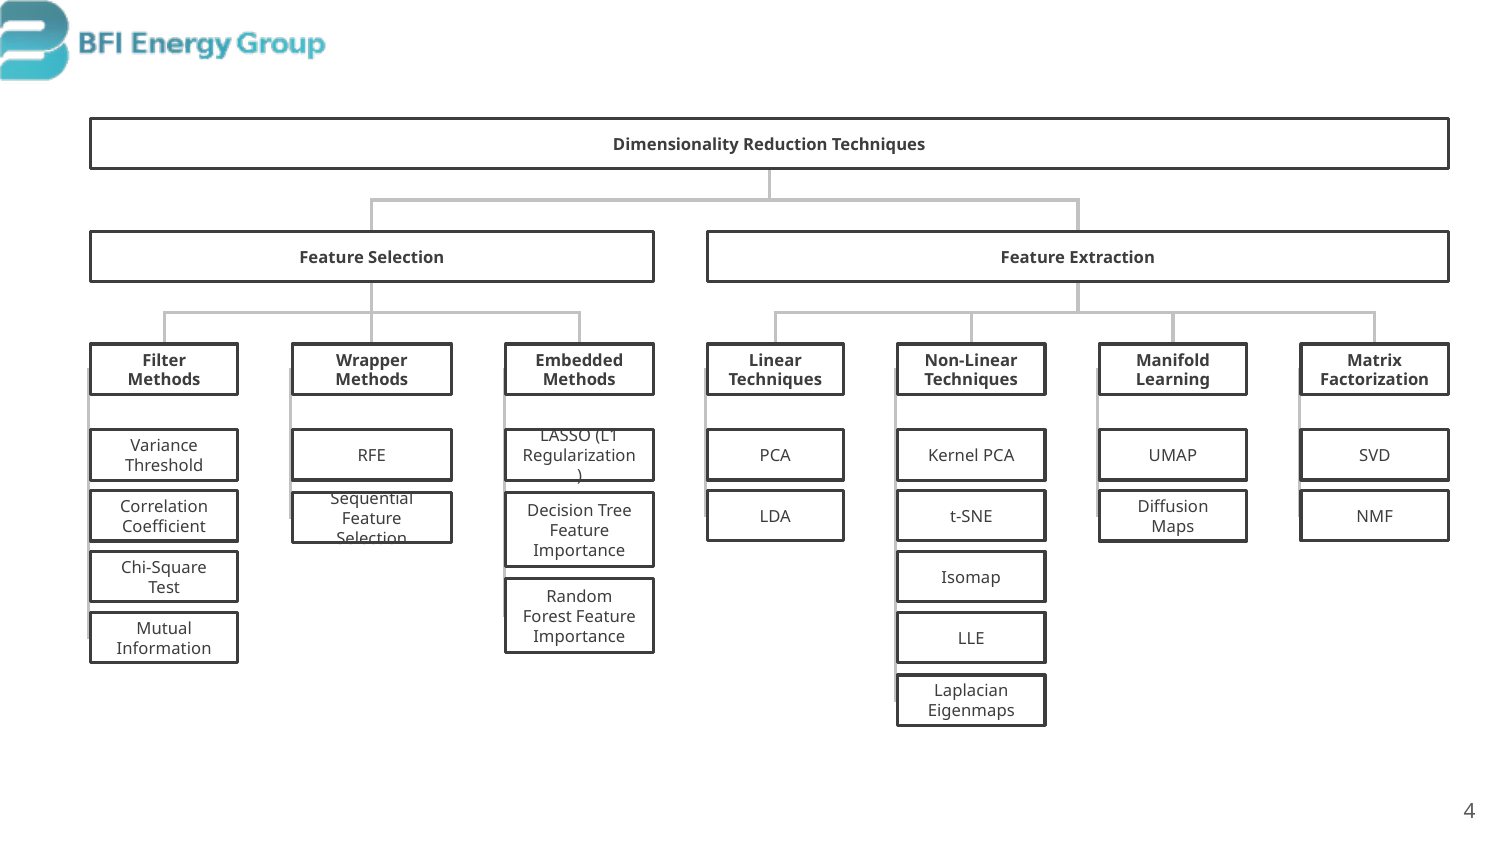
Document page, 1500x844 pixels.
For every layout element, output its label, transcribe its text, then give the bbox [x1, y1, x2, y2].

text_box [90, 118, 1449, 726]
slide_number 4 [1400, 779, 1491, 844]
picture [0, 0, 334, 101]
